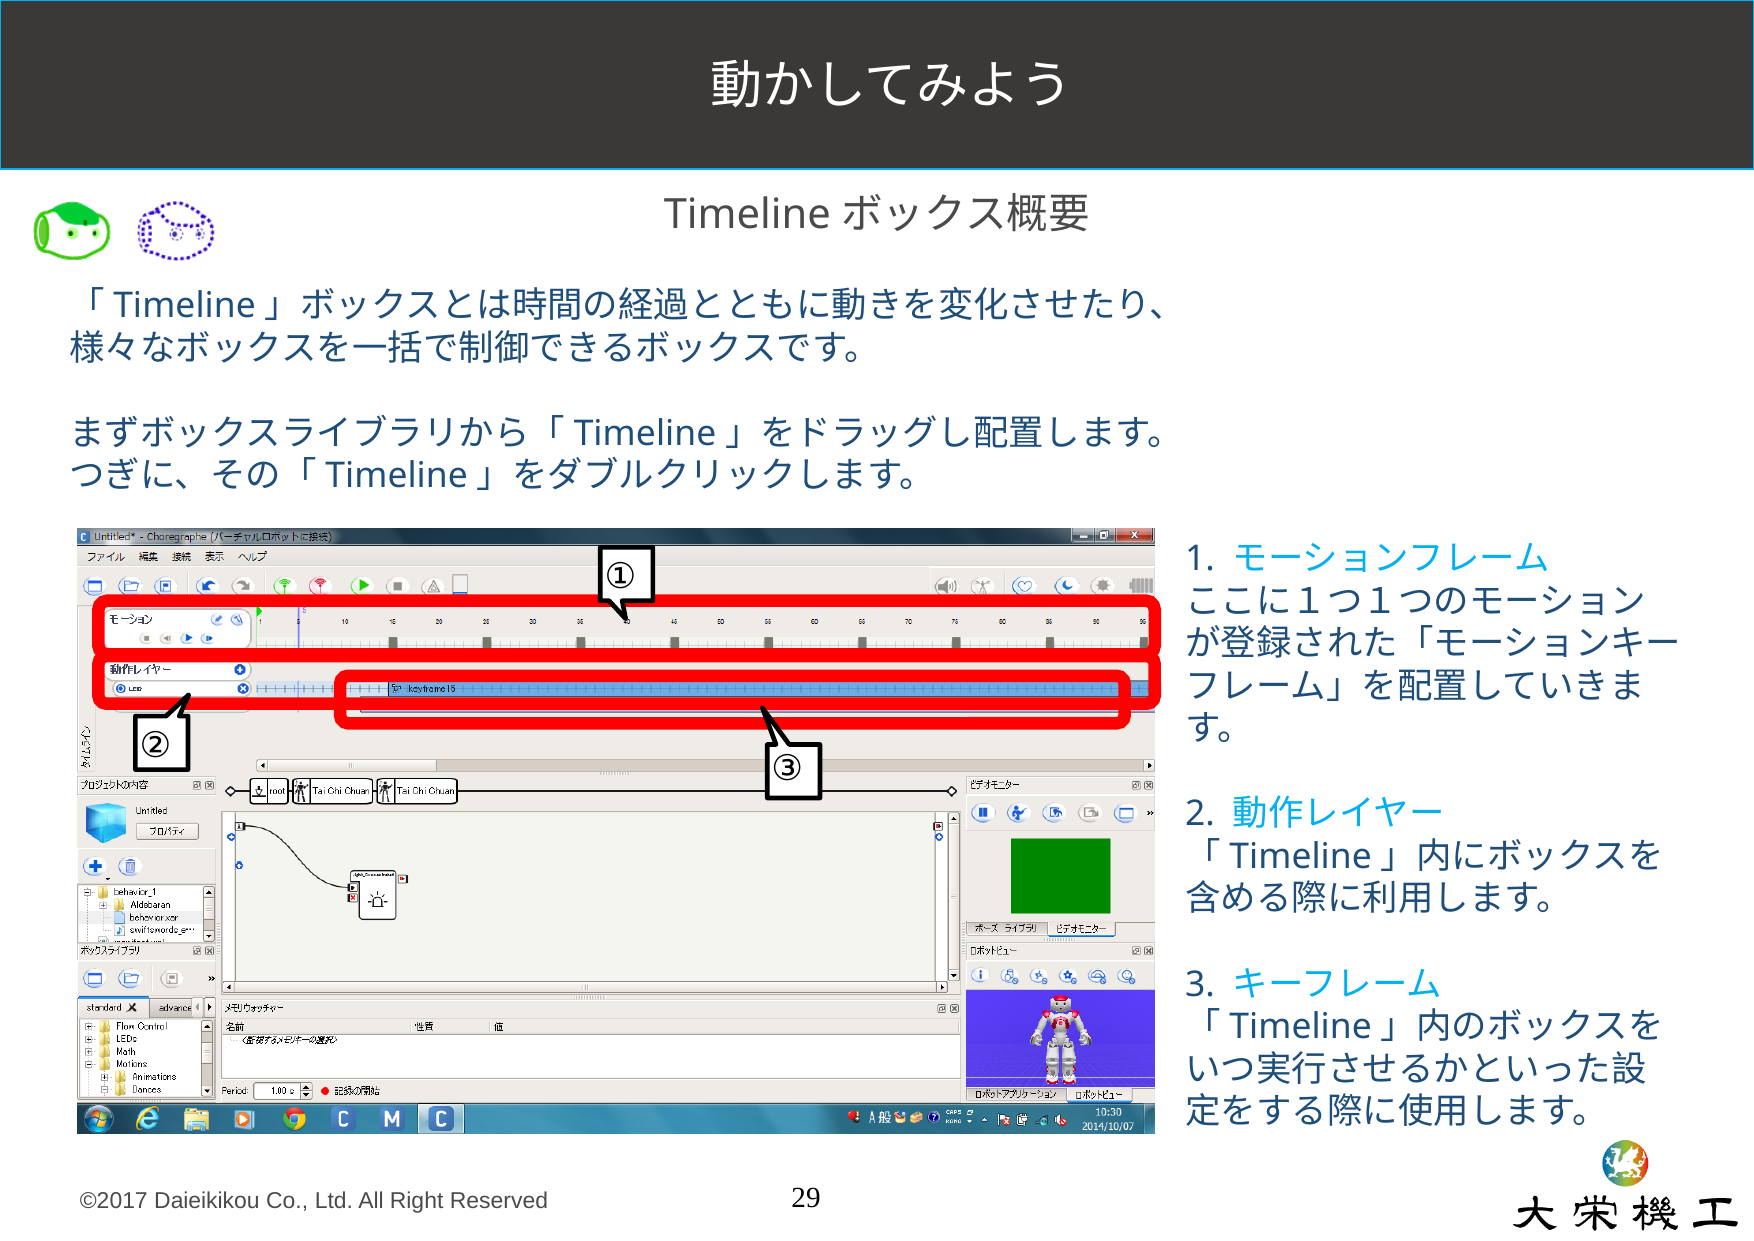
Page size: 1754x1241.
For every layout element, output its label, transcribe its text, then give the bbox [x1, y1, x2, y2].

text_box 1. モーションフレーム ここに１つ１つのモーションが登録された「モーションキーフレーム」を配置していきます。 2. 動作レイヤー 「Timeline」内にボックスを含める際に利用します。 3. キーフレーム 「Timeline」内のボックスを いつ実行させるかといった設定をする際に使用します。 [1171, 528, 1696, 1134]
picture [1513, 1140, 1738, 1231]
slide_number 29 [777, 1162, 980, 1229]
subtitle 動かしてみよう [112, 5, 1644, 160]
title Timelineボックス概要 [285, 182, 1469, 249]
picture [31, 190, 113, 272]
picture [135, 190, 217, 272]
picture [76, 527, 1155, 1135]
list 「Timeline」ボックスとは時間の経過とともに動きを変化させたり、 様々なボックスを一括で制御できるボックスです。 まずボックスライブラリから「Timeline」をドラッグし配置します。 つぎに、その「Timeline」をダブルクリックします。 [58, 271, 1696, 1163]
